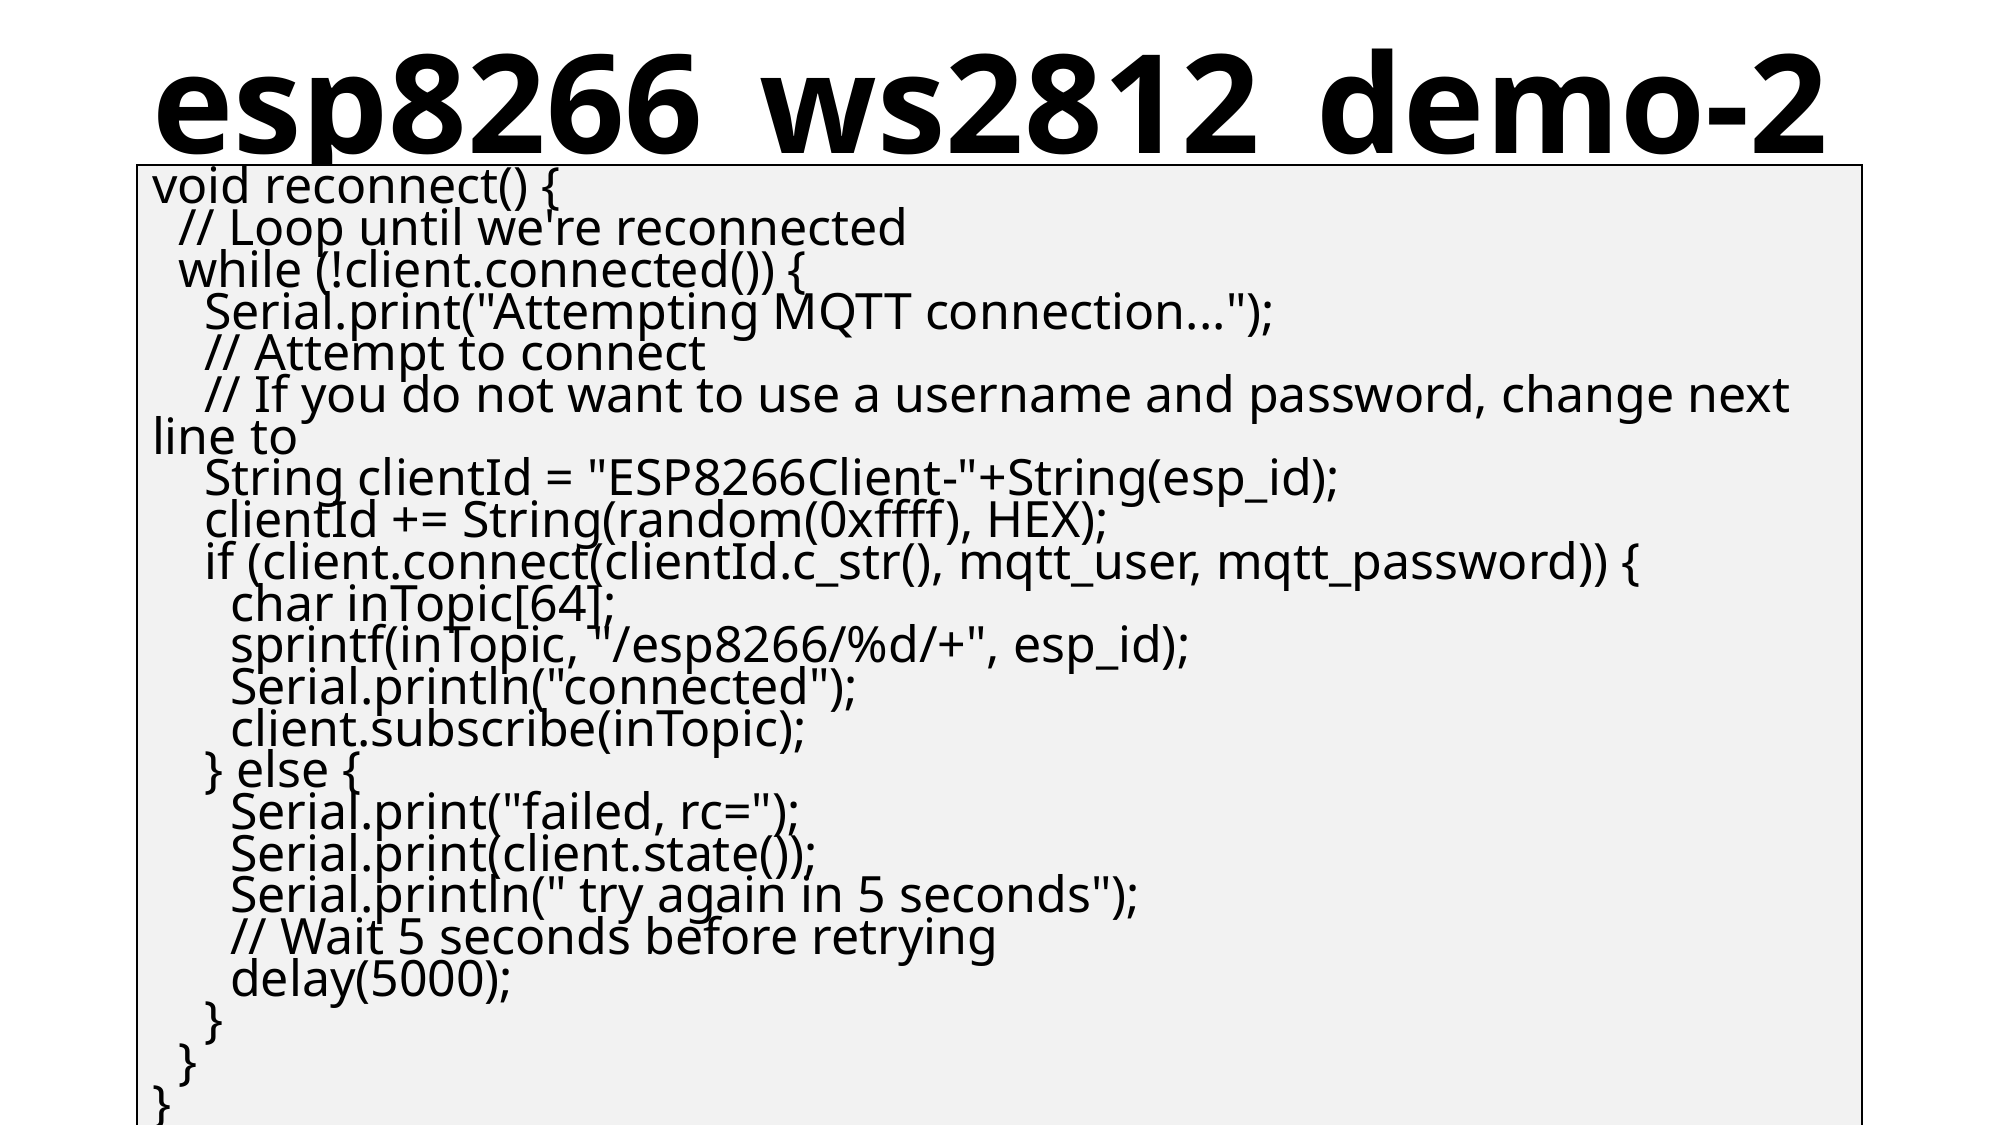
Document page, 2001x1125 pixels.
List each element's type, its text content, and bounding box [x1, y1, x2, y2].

text_box void reconnect() { // Loop until we're reconnected while (!client.connected()) { Serial.print("Attempting MQTT connection..."); // Attempt to connect // If you do not want to use a username and password, change next line to String clientId = "ESP8266Client-"+String(esp_id); clientId += String(random(0xffff), HEX); if (client.connect(clientId.c_str(), mqtt_user, mqtt_password)) { char inTopic[64]; sprintf(inTopic, "/esp8266/%d/+", esp_id); Serial.println("connected"); client.subscribe(inTopic); } else { Serial.print("failed, rc="); Serial.print(client.state()); Serial.println(" try again in 5 seconds"); // Wait 5 seconds before retrying delay(5000); } } } [136, 164, 1863, 1125]
title esp8266_ws2812_demo-2 [137, 0, 1863, 164]
